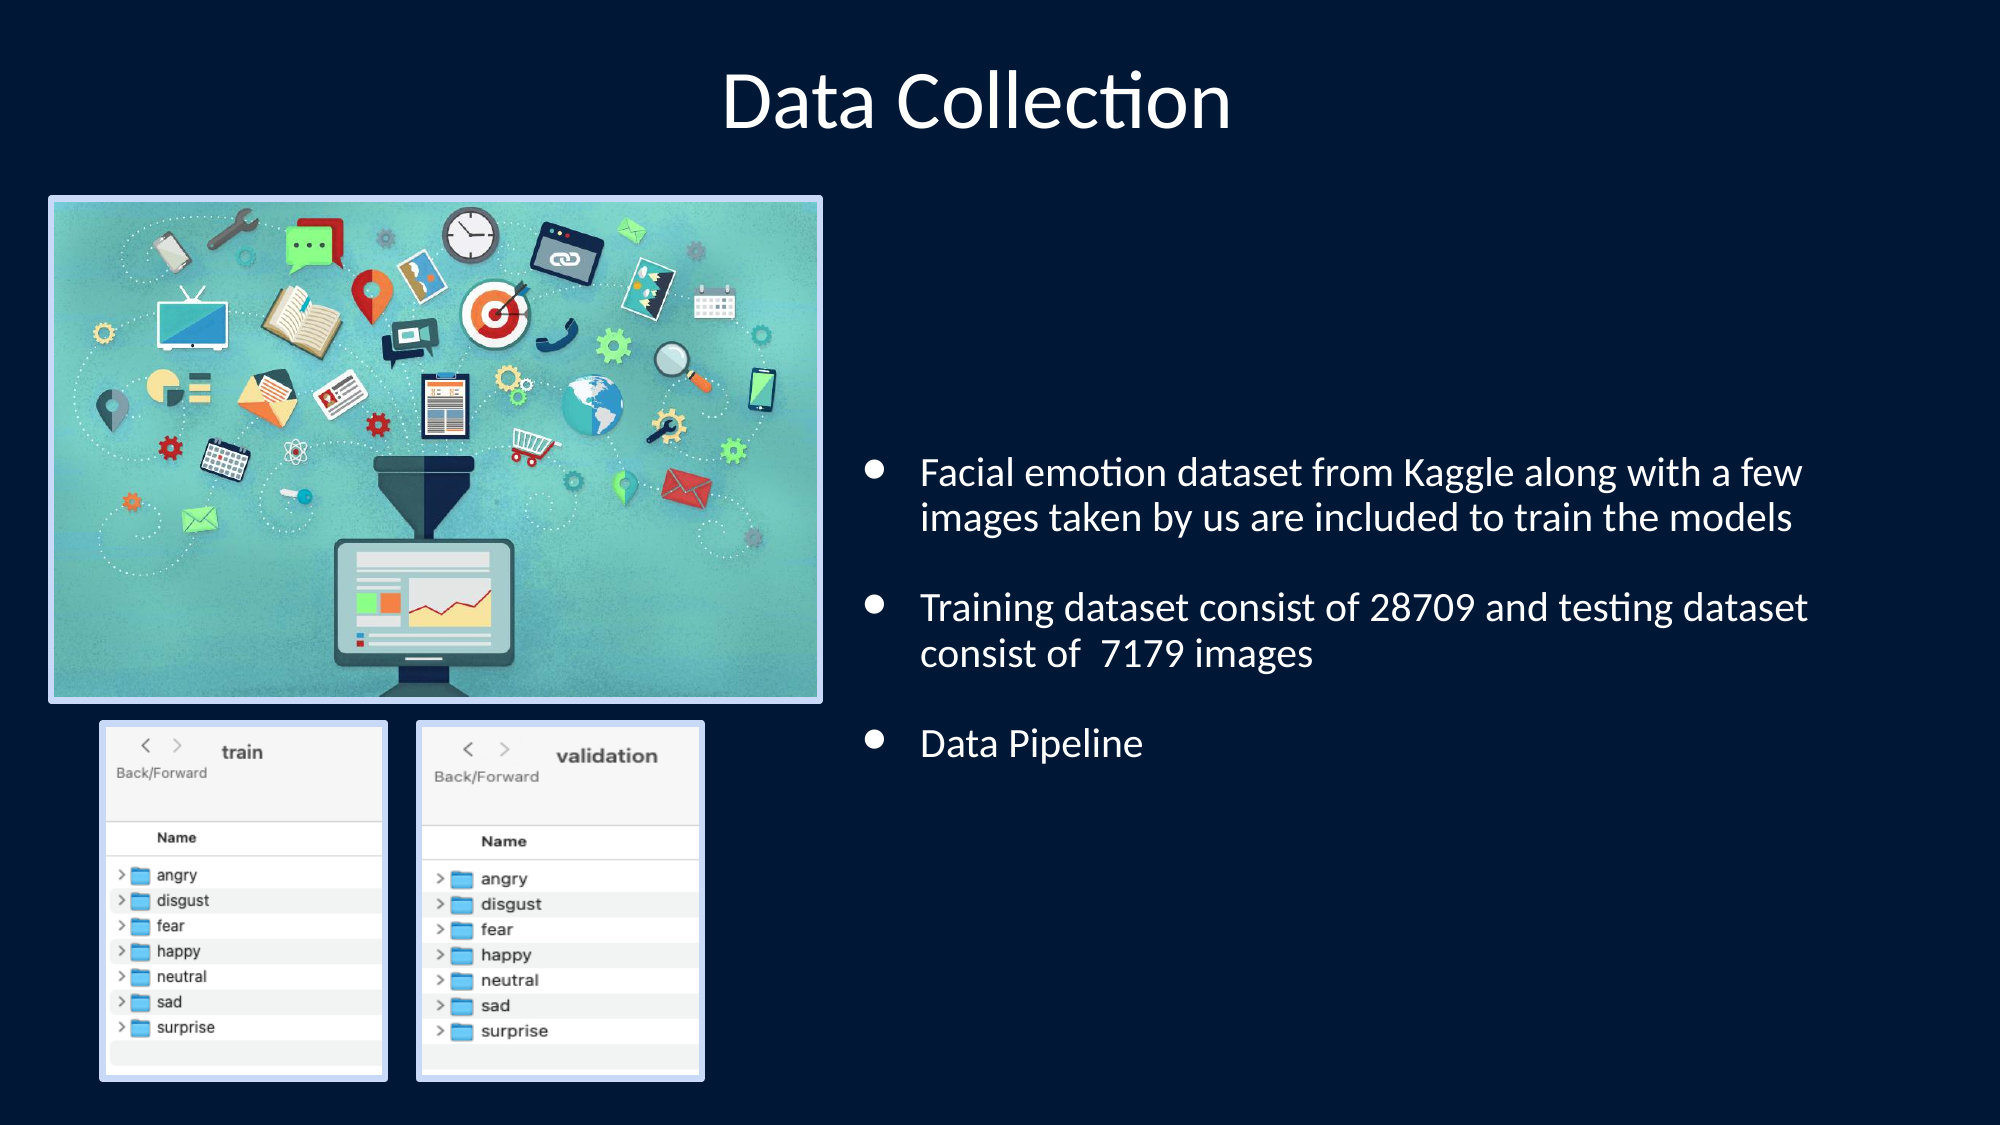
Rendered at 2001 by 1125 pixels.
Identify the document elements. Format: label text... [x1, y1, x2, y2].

text_box Data Collection [283, 42, 1672, 162]
picture [105, 726, 383, 1076]
title Facial emotion dataset from Kaggle along with a few images taken by us are included to train the models Training dataset consist of 28709 and testing dataset consist of 7179 images Data Pipeline [830, 327, 1941, 890]
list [53, 201, 817, 698]
picture [421, 726, 699, 1076]
